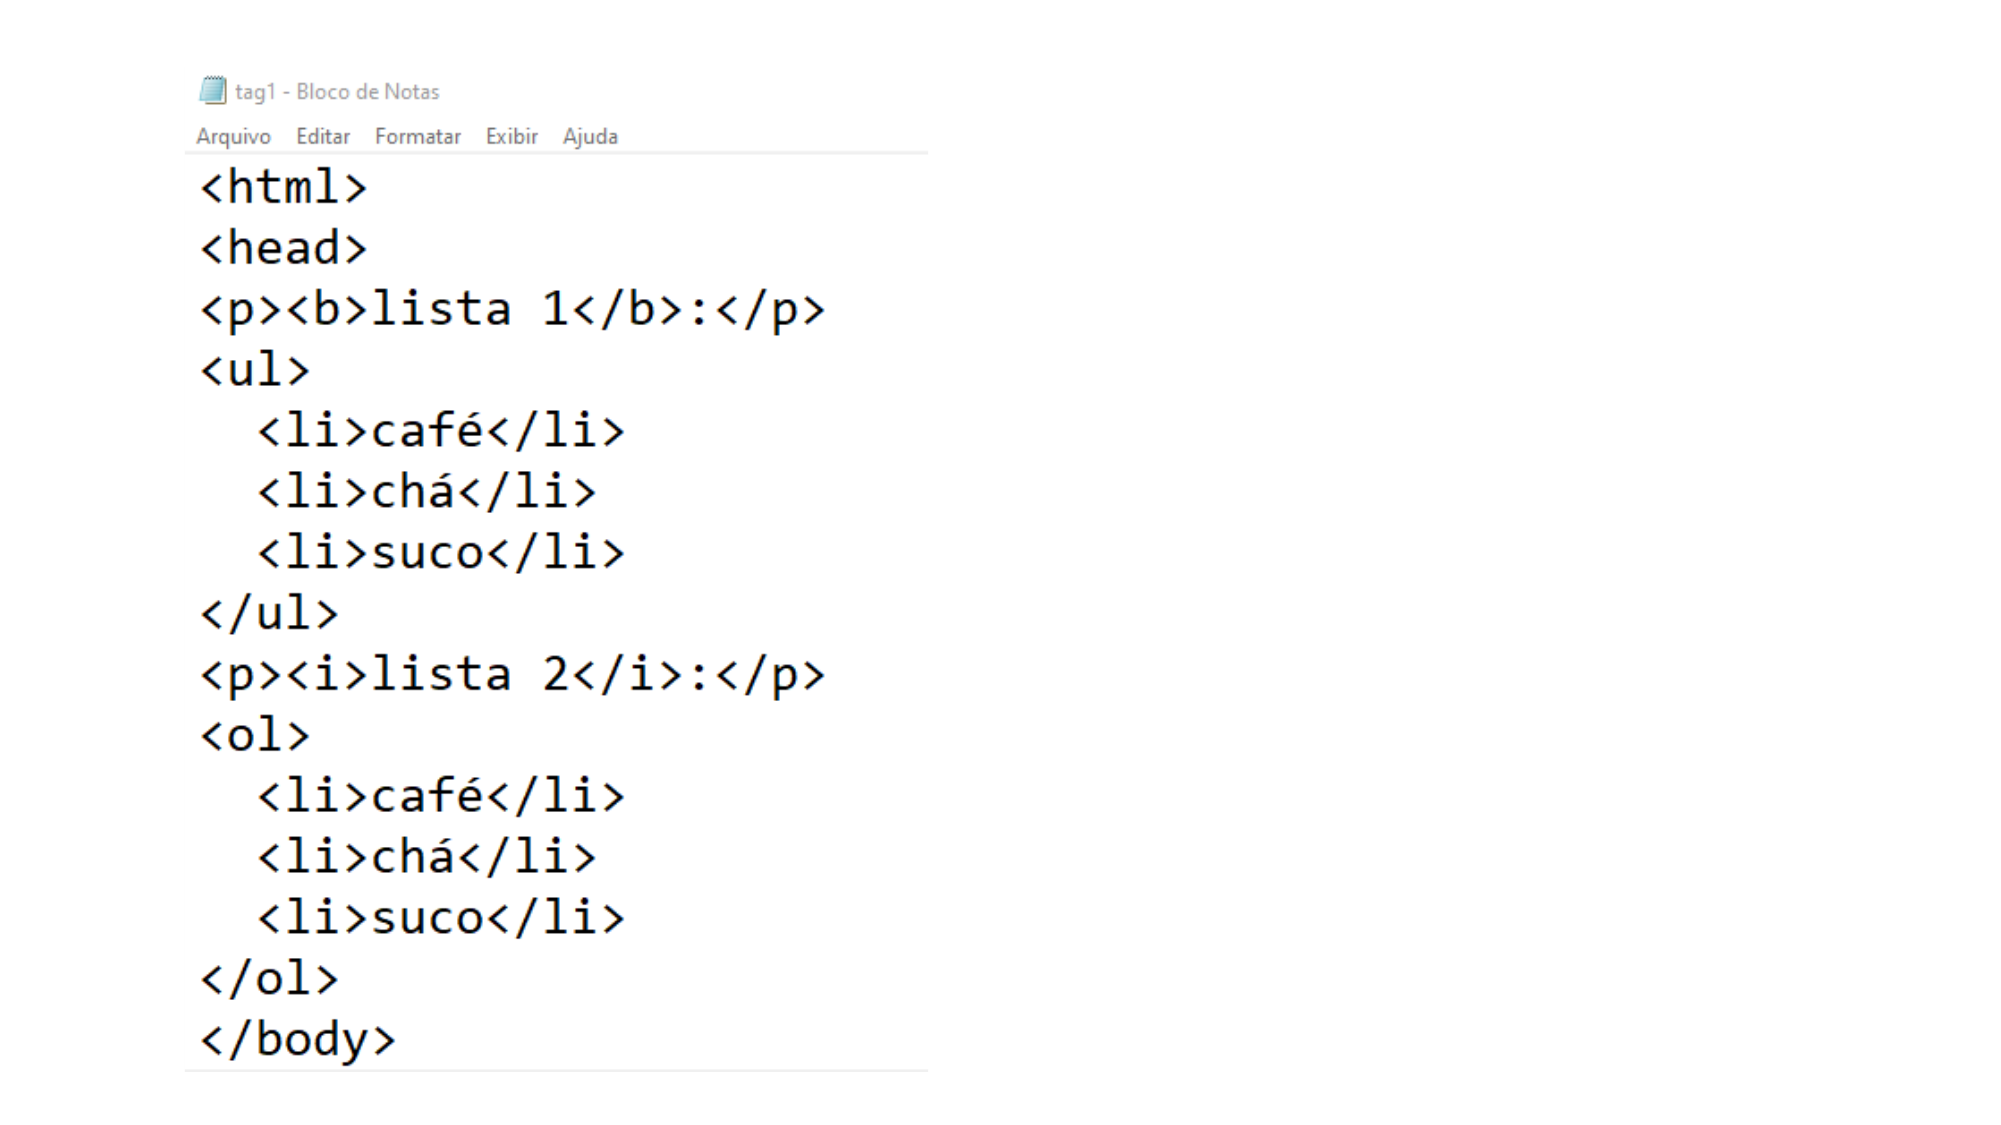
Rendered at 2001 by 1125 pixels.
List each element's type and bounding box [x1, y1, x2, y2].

picture [184, 67, 929, 1072]
